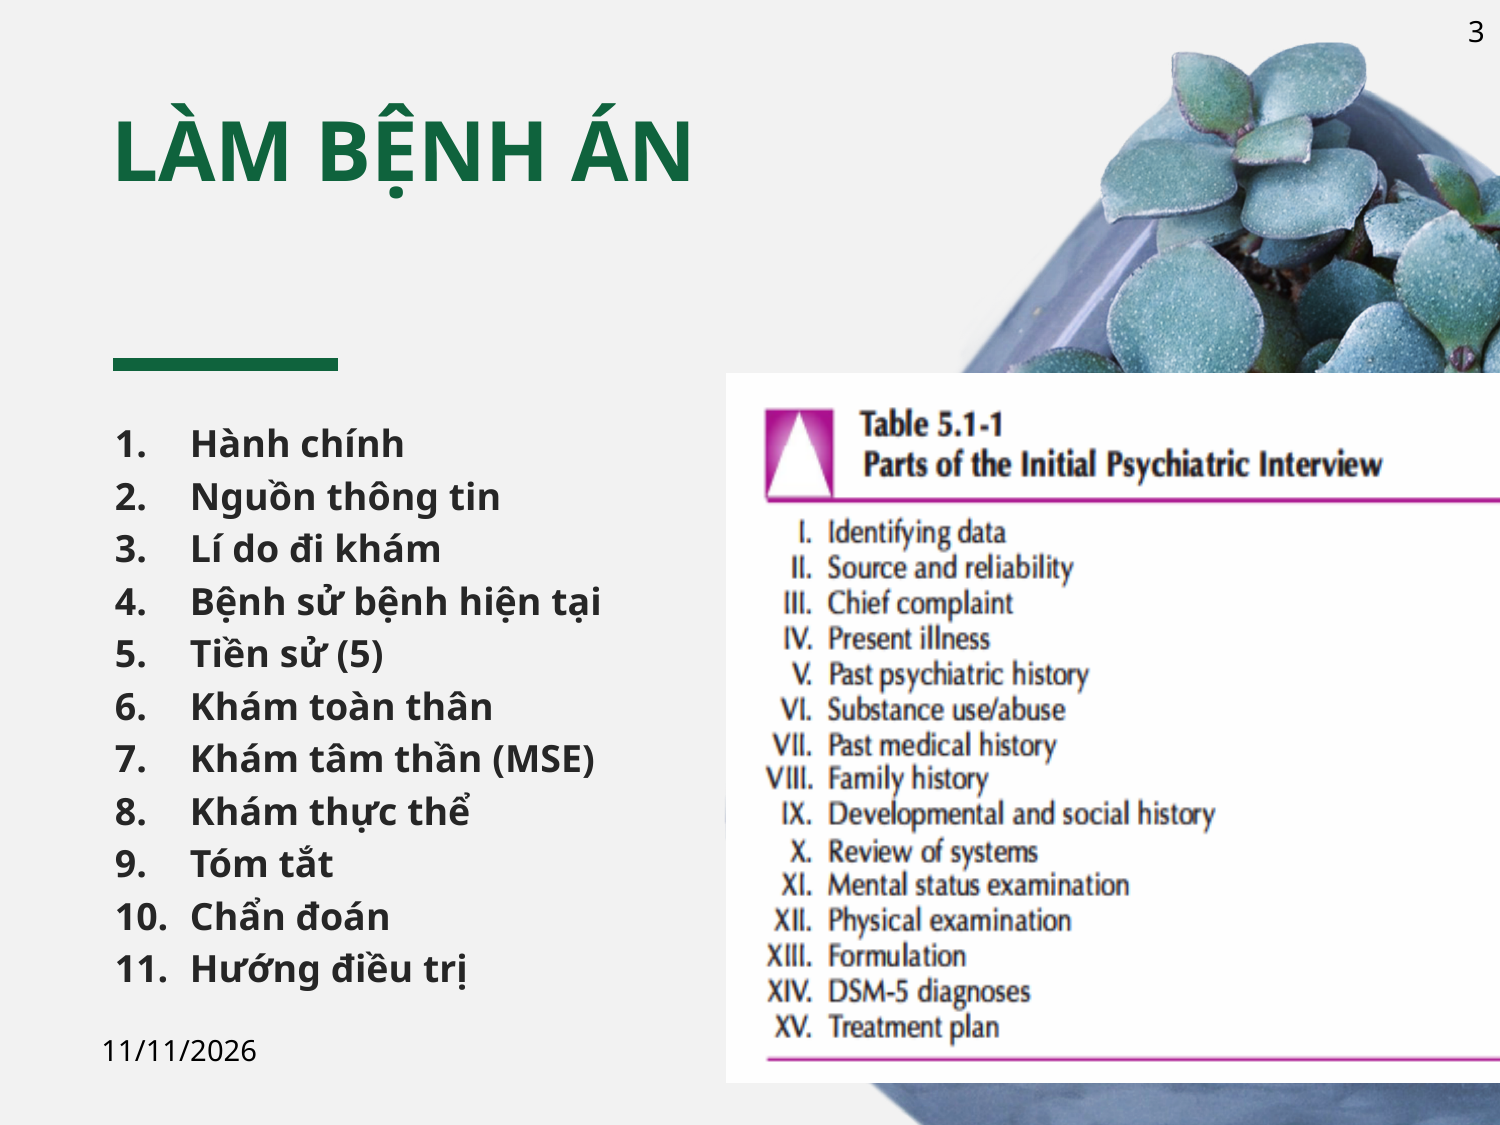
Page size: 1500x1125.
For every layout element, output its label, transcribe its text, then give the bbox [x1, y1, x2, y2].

slide_number 3 [1187, 6, 1500, 82]
picture [92, 37, 1500, 1125]
title LÀM BỆNH ÁN [110, 54, 1249, 243]
subtitle Hành chính Nguồn thông tin Lí do đi khám Bệnh sử bệnh hiện tại Tiền sử (5) Khám toàn thân Khám tâm thần (MSE) Khám thực thể Tóm tắt Chẩn đoán Hướng điều trị [99, 412, 720, 1083]
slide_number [86, 1025, 399, 1100]
